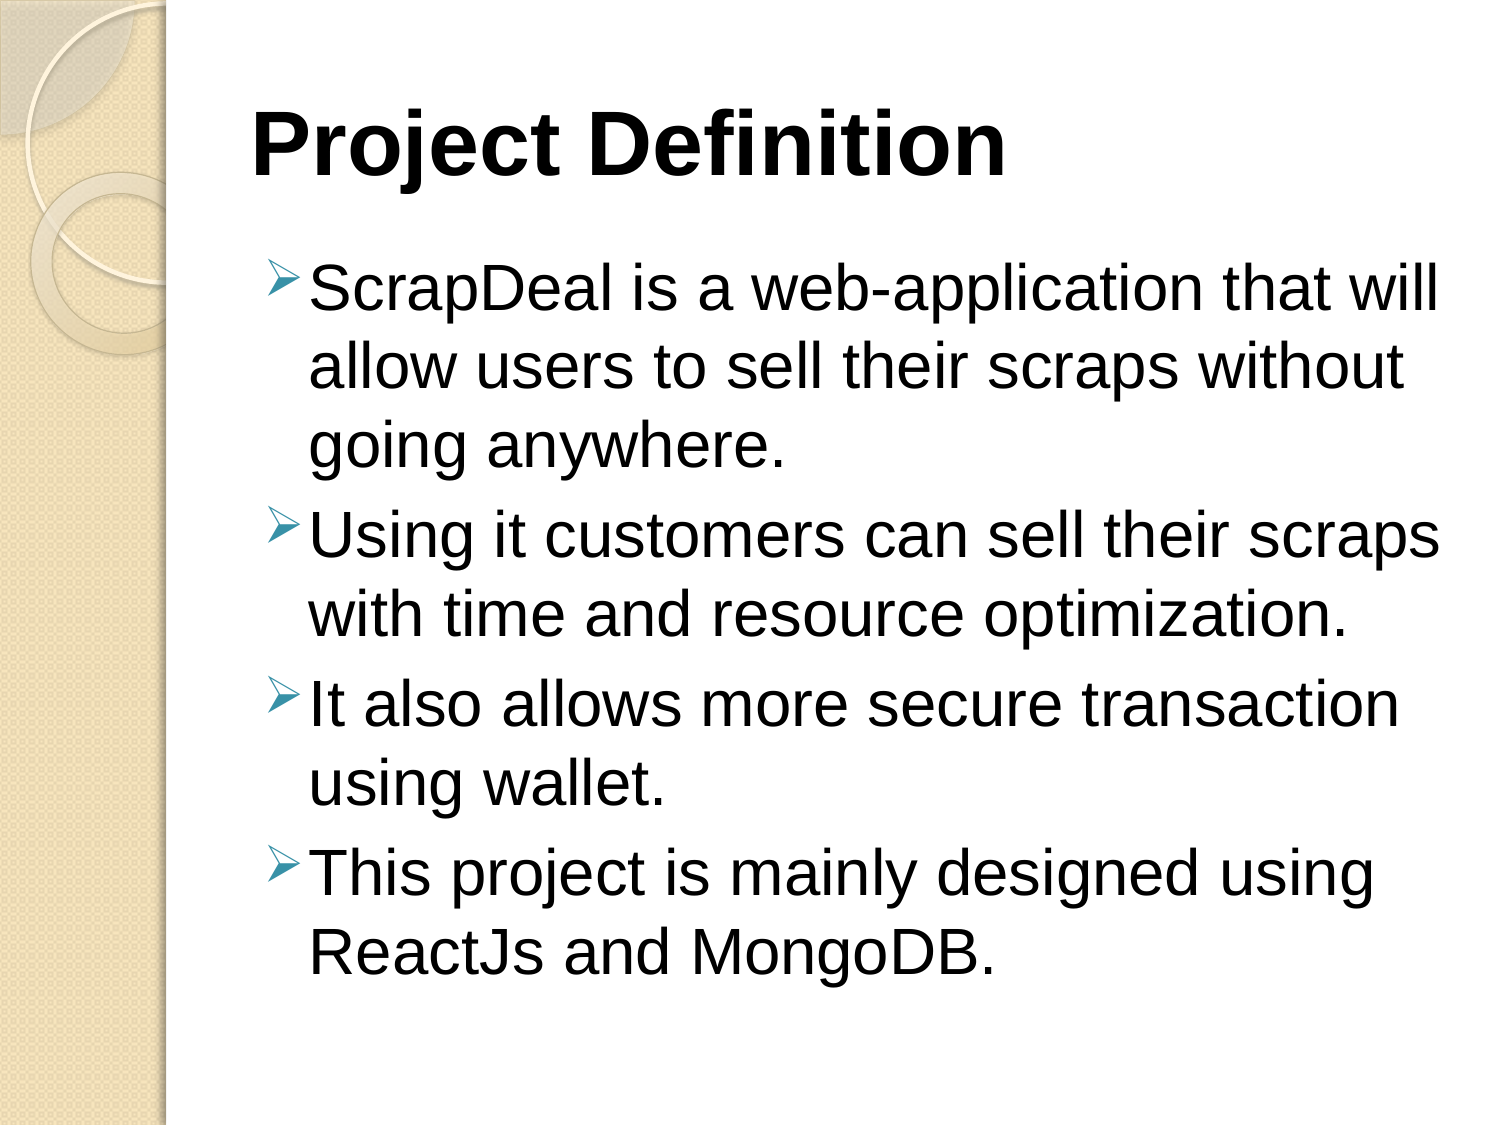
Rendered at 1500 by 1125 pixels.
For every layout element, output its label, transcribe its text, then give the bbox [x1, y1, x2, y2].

list ScrapDeal is a web-application that will allow users to sell their scraps without going anywhere. Using it customers can sell their scraps with time and resource optimization. It also allows more secure transaction using wallet. This project is mainly designed using ReactJs and MongoDB. [235, 237, 1466, 1025]
title Project Definition [235, 45, 1466, 233]
